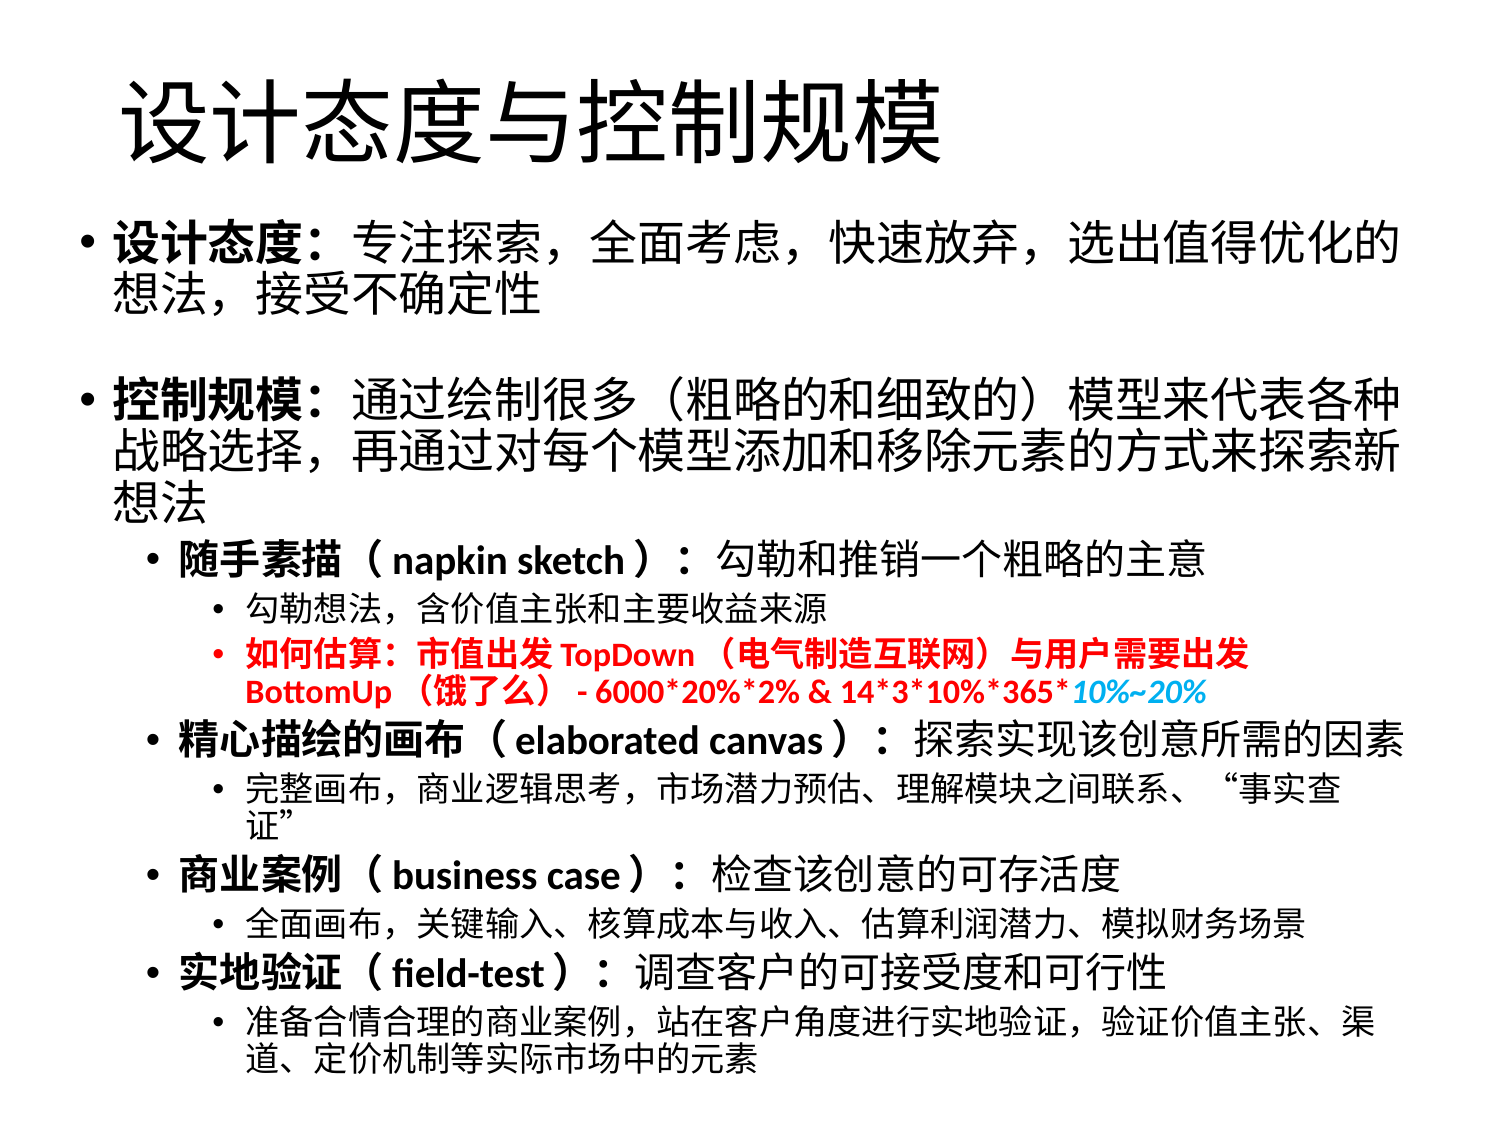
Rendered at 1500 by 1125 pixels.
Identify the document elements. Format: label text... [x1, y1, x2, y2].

list 设计态度：专注探索，全面考虑，快速放弃，选出值得优化的想法，接受不确定性 控制规模：通过绘制很多（粗略的和细致的）模型来代表各种战略选择，再通过对每个模型添加和移除元素的方式来探索新想法 随手素描（napkin sketch）：勾勒和推销一个粗略的主意 勾勒想法，含价值主张和主要收益来源 如何估算：市值出发TopDown（电气制造互联网）与用户需要出发BottomUp（饿了么）- 6000*20%*2% & 14*3*10%*365*10%~20% 精心描绘的画布（elaborated canvas）：探索实现该创意所需的因素 完整画布，商业逻辑思考，市场潜力预估、理解模块之间联系、“事实查证” 商业案例（business case）：检查该创意的可存活度 全面画布，关键输入、核算成本与收入、估算利润潜力、模拟财务场景 实地验证（field-test）：调查客户的可接受度和可行性 准备合情合理的商业案例，站在客户角度进行实地验证，验证价值主张、渠道、定价机制等实际市场中的元素 [64, 211, 1425, 1118]
title 设计态度与控制规模 [103, 59, 1397, 194]
